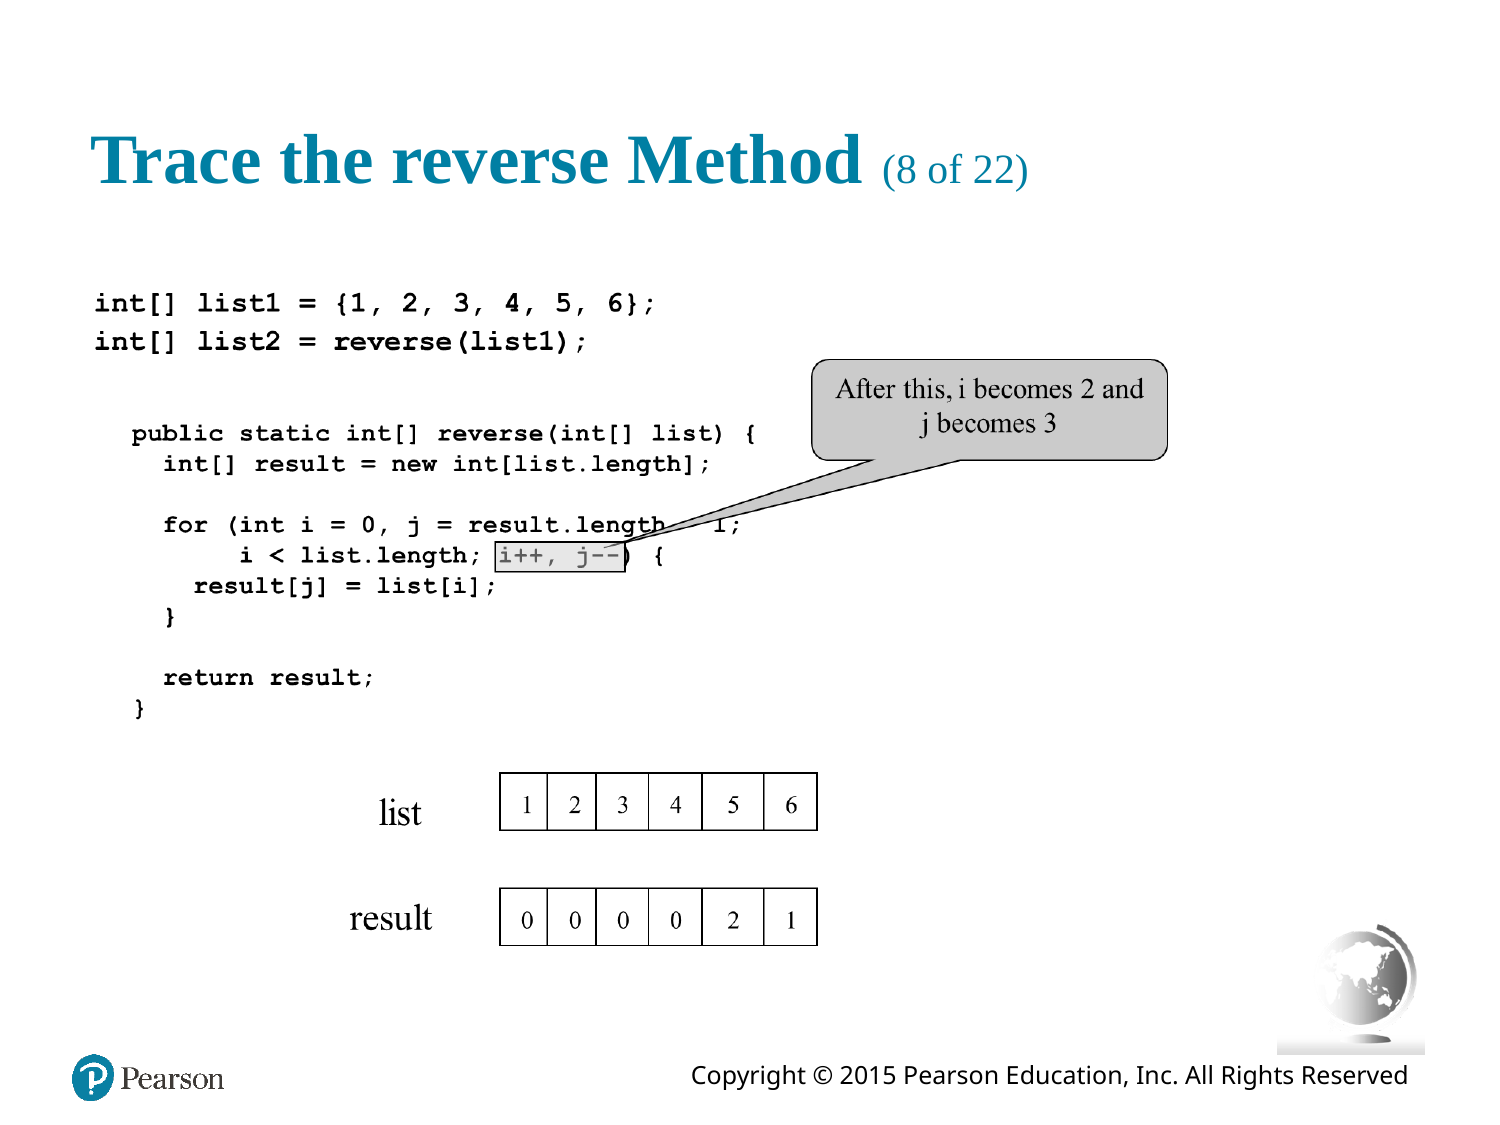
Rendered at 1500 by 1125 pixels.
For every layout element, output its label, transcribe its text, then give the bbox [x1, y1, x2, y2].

title Trace the reverse Method (8 of 22) [75, 37, 1425, 213]
picture [81, 1063, 106, 1088]
picture [1277, 919, 1425, 1055]
picture [72, 1054, 88, 1070]
picture [72, 1088, 82, 1101]
picture [74, 276, 1169, 962]
picture [99, 1054, 224, 1101]
